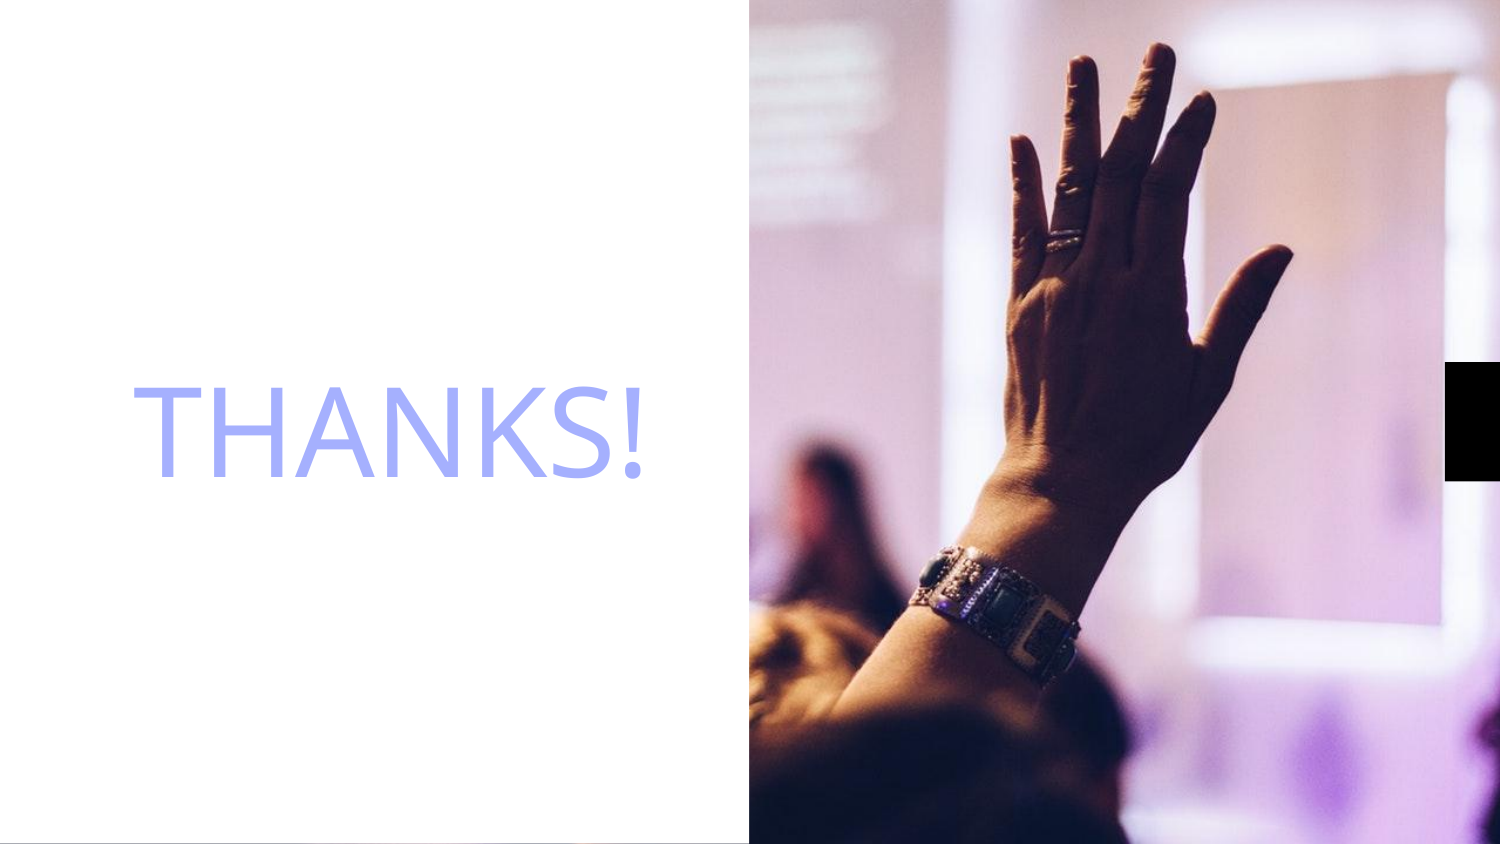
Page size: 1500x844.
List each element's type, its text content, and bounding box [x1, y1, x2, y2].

title THANKS! [118, 326, 917, 517]
picture [750, 0, 1500, 844]
